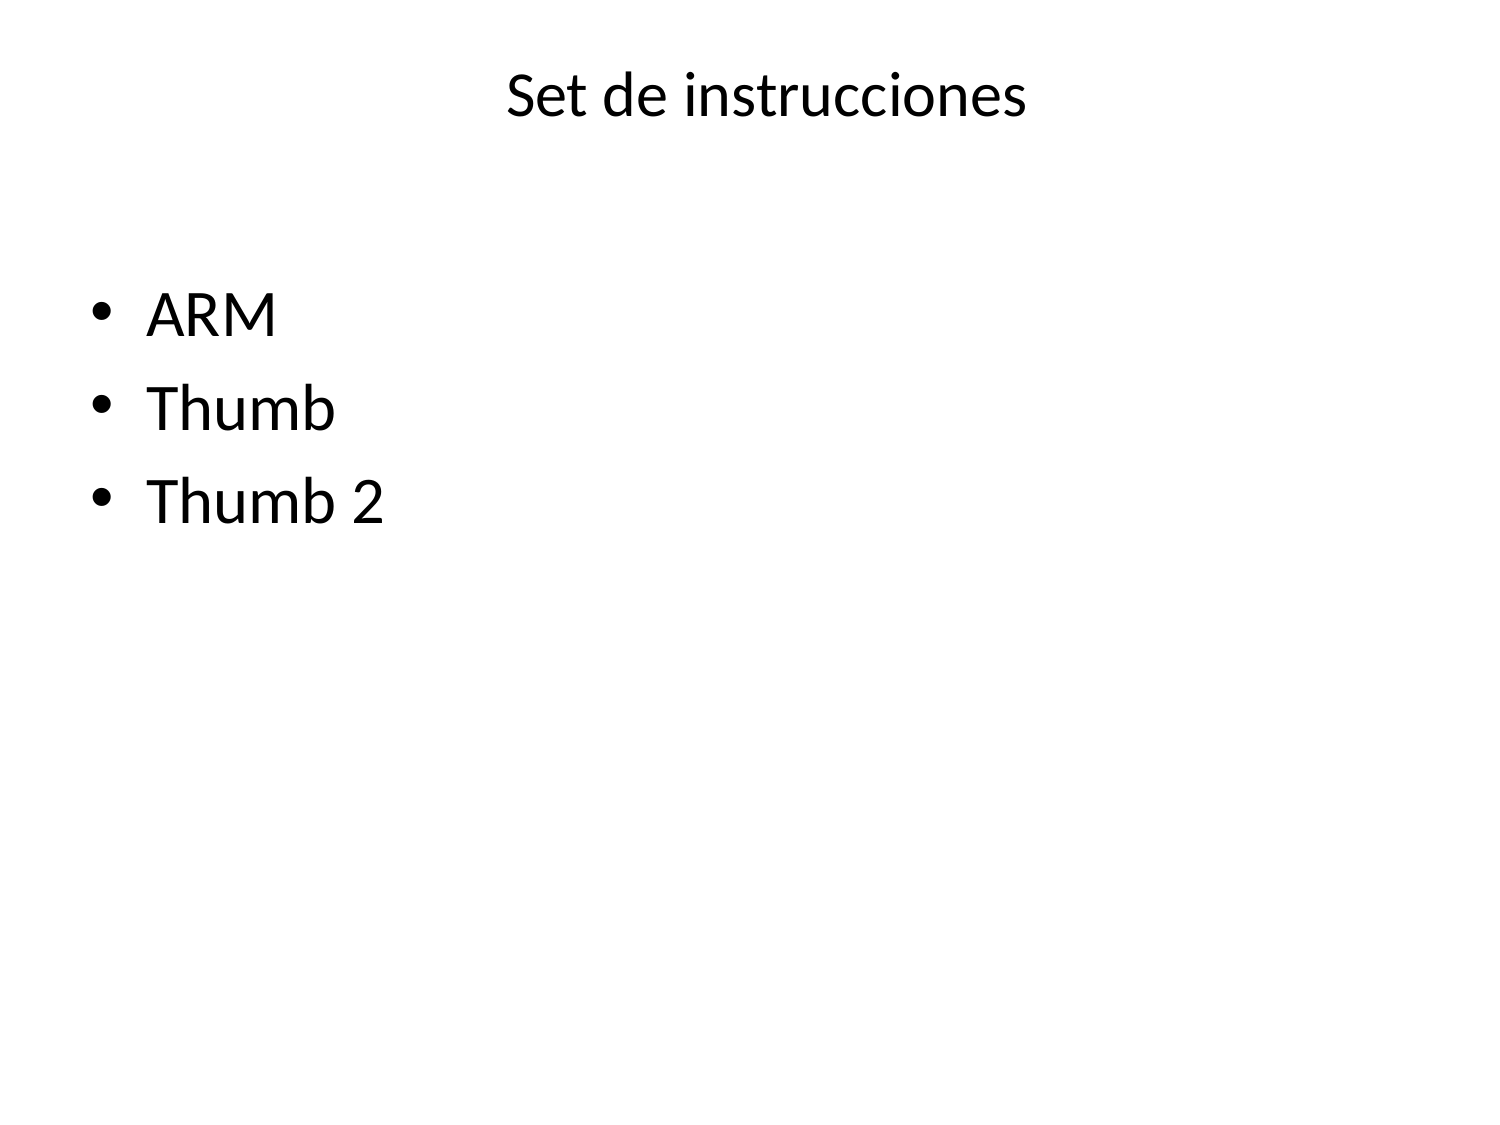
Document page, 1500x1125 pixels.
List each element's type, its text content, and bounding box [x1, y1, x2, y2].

text_box Set de instrucciones [112, 45, 1425, 138]
list ARM Thumb Thumb 2 [75, 262, 1425, 1005]
